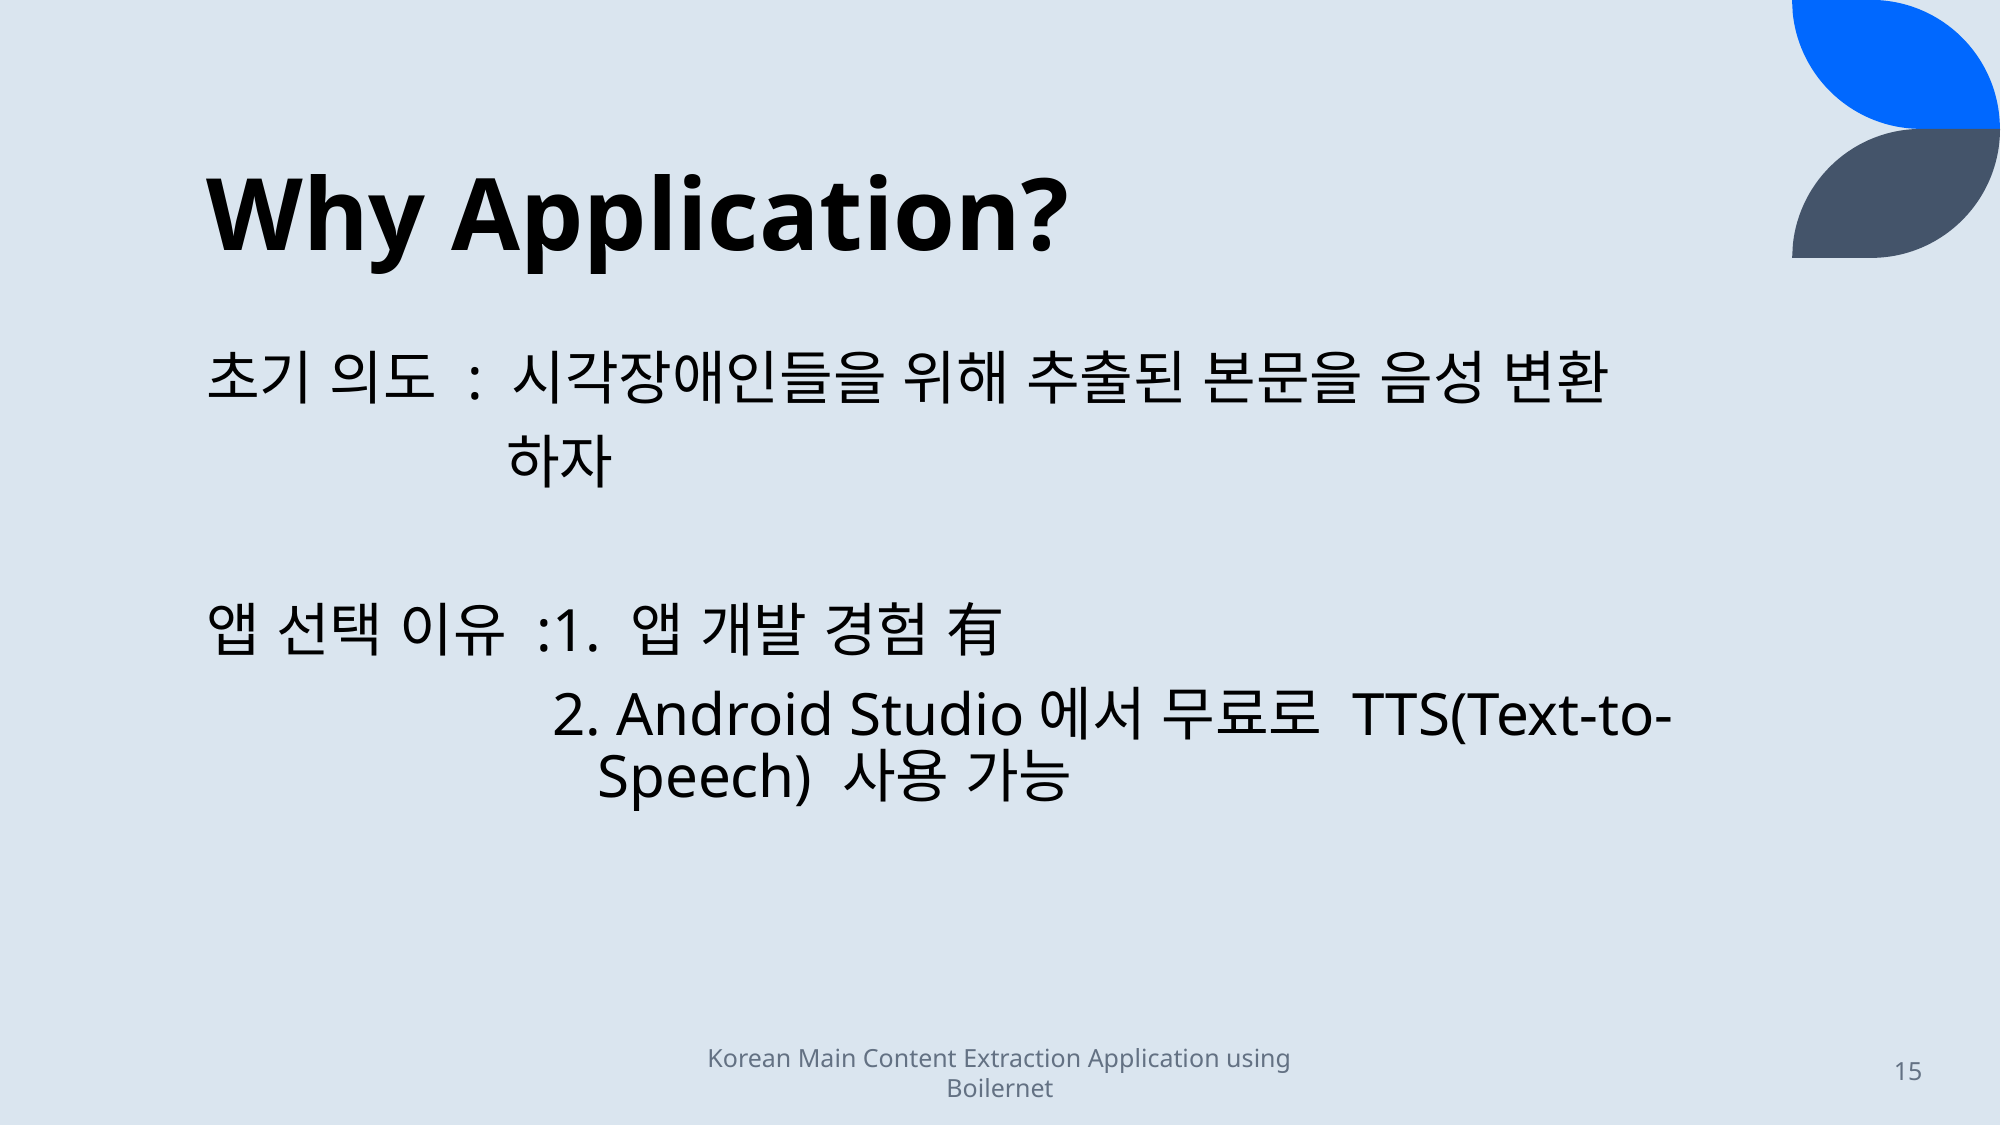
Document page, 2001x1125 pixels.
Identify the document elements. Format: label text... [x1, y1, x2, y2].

list 초기 의도 : 시각장애인들을 위해 추출된 본문을 음성 변환 하자 앱 선택 이유 :1. 앱 개발 경험 有 2. Android Studio에서 무료로 TTS(Text-to- Speech) 사용 가능 [191, 341, 1796, 895]
title Why Application? [191, 22, 1796, 280]
footer Korean Main Content Extraction Application using Boilernet [662, 1042, 1338, 1103]
slide_number 15 [1665, 1042, 1938, 1103]
